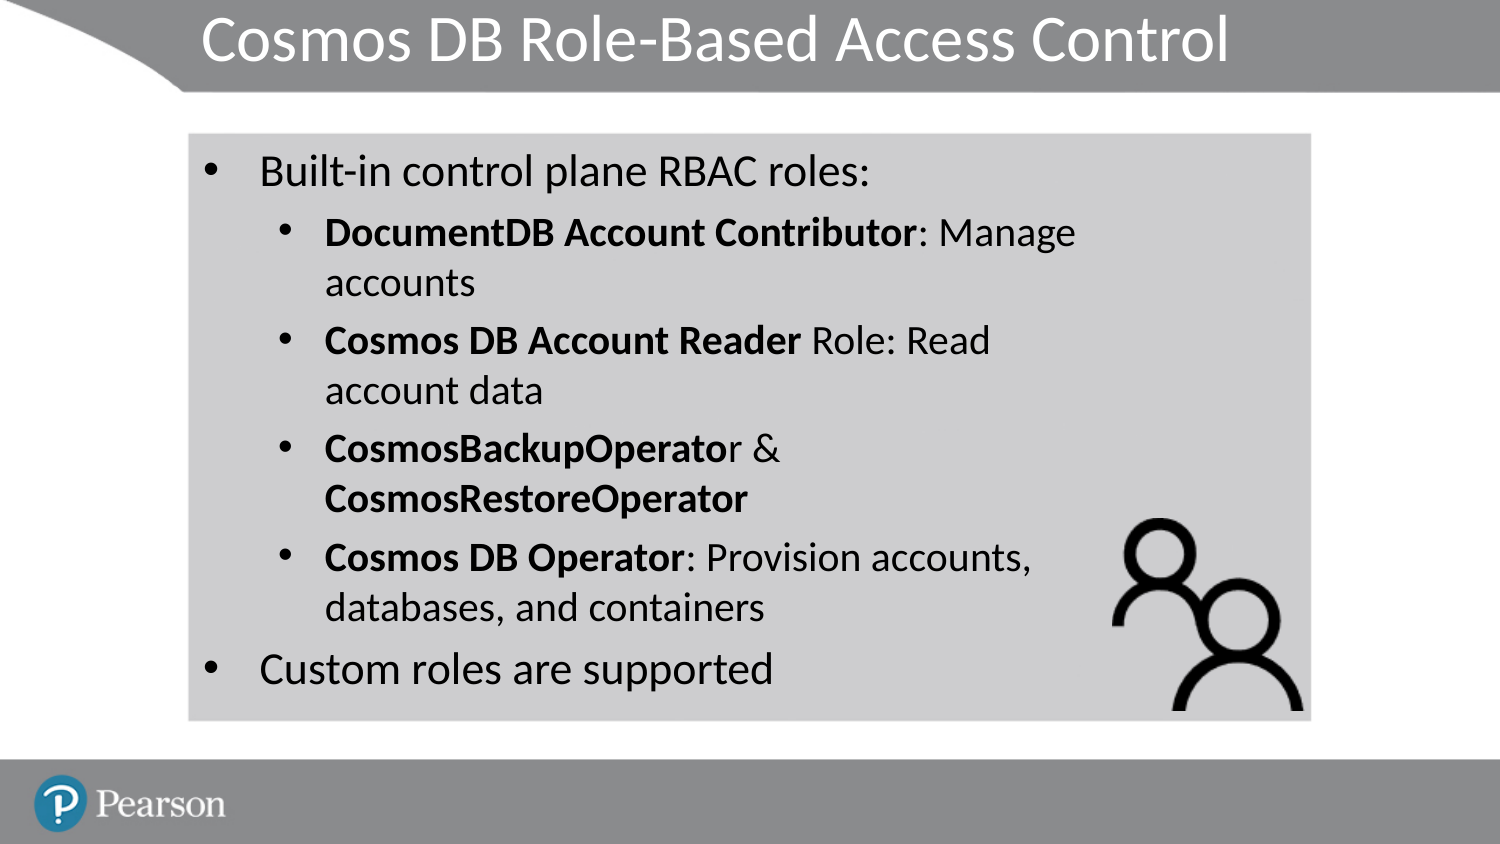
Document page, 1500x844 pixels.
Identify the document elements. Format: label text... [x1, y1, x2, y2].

title Cosmos DB Role-Based Access Control [186, 0, 1425, 79]
list Built-in control plane RBAC roles: DocumentDB Account Contributor: Manage accounts Cosmos DB Account Reader Role: Read account data CosmosBackupOperator & CosmosRestoreOperator Cosmos DB Operator: Provision accounts, databases, and containers Custom roles are supported [188, 133, 1130, 716]
picture [0, 0, 1500, 844]
